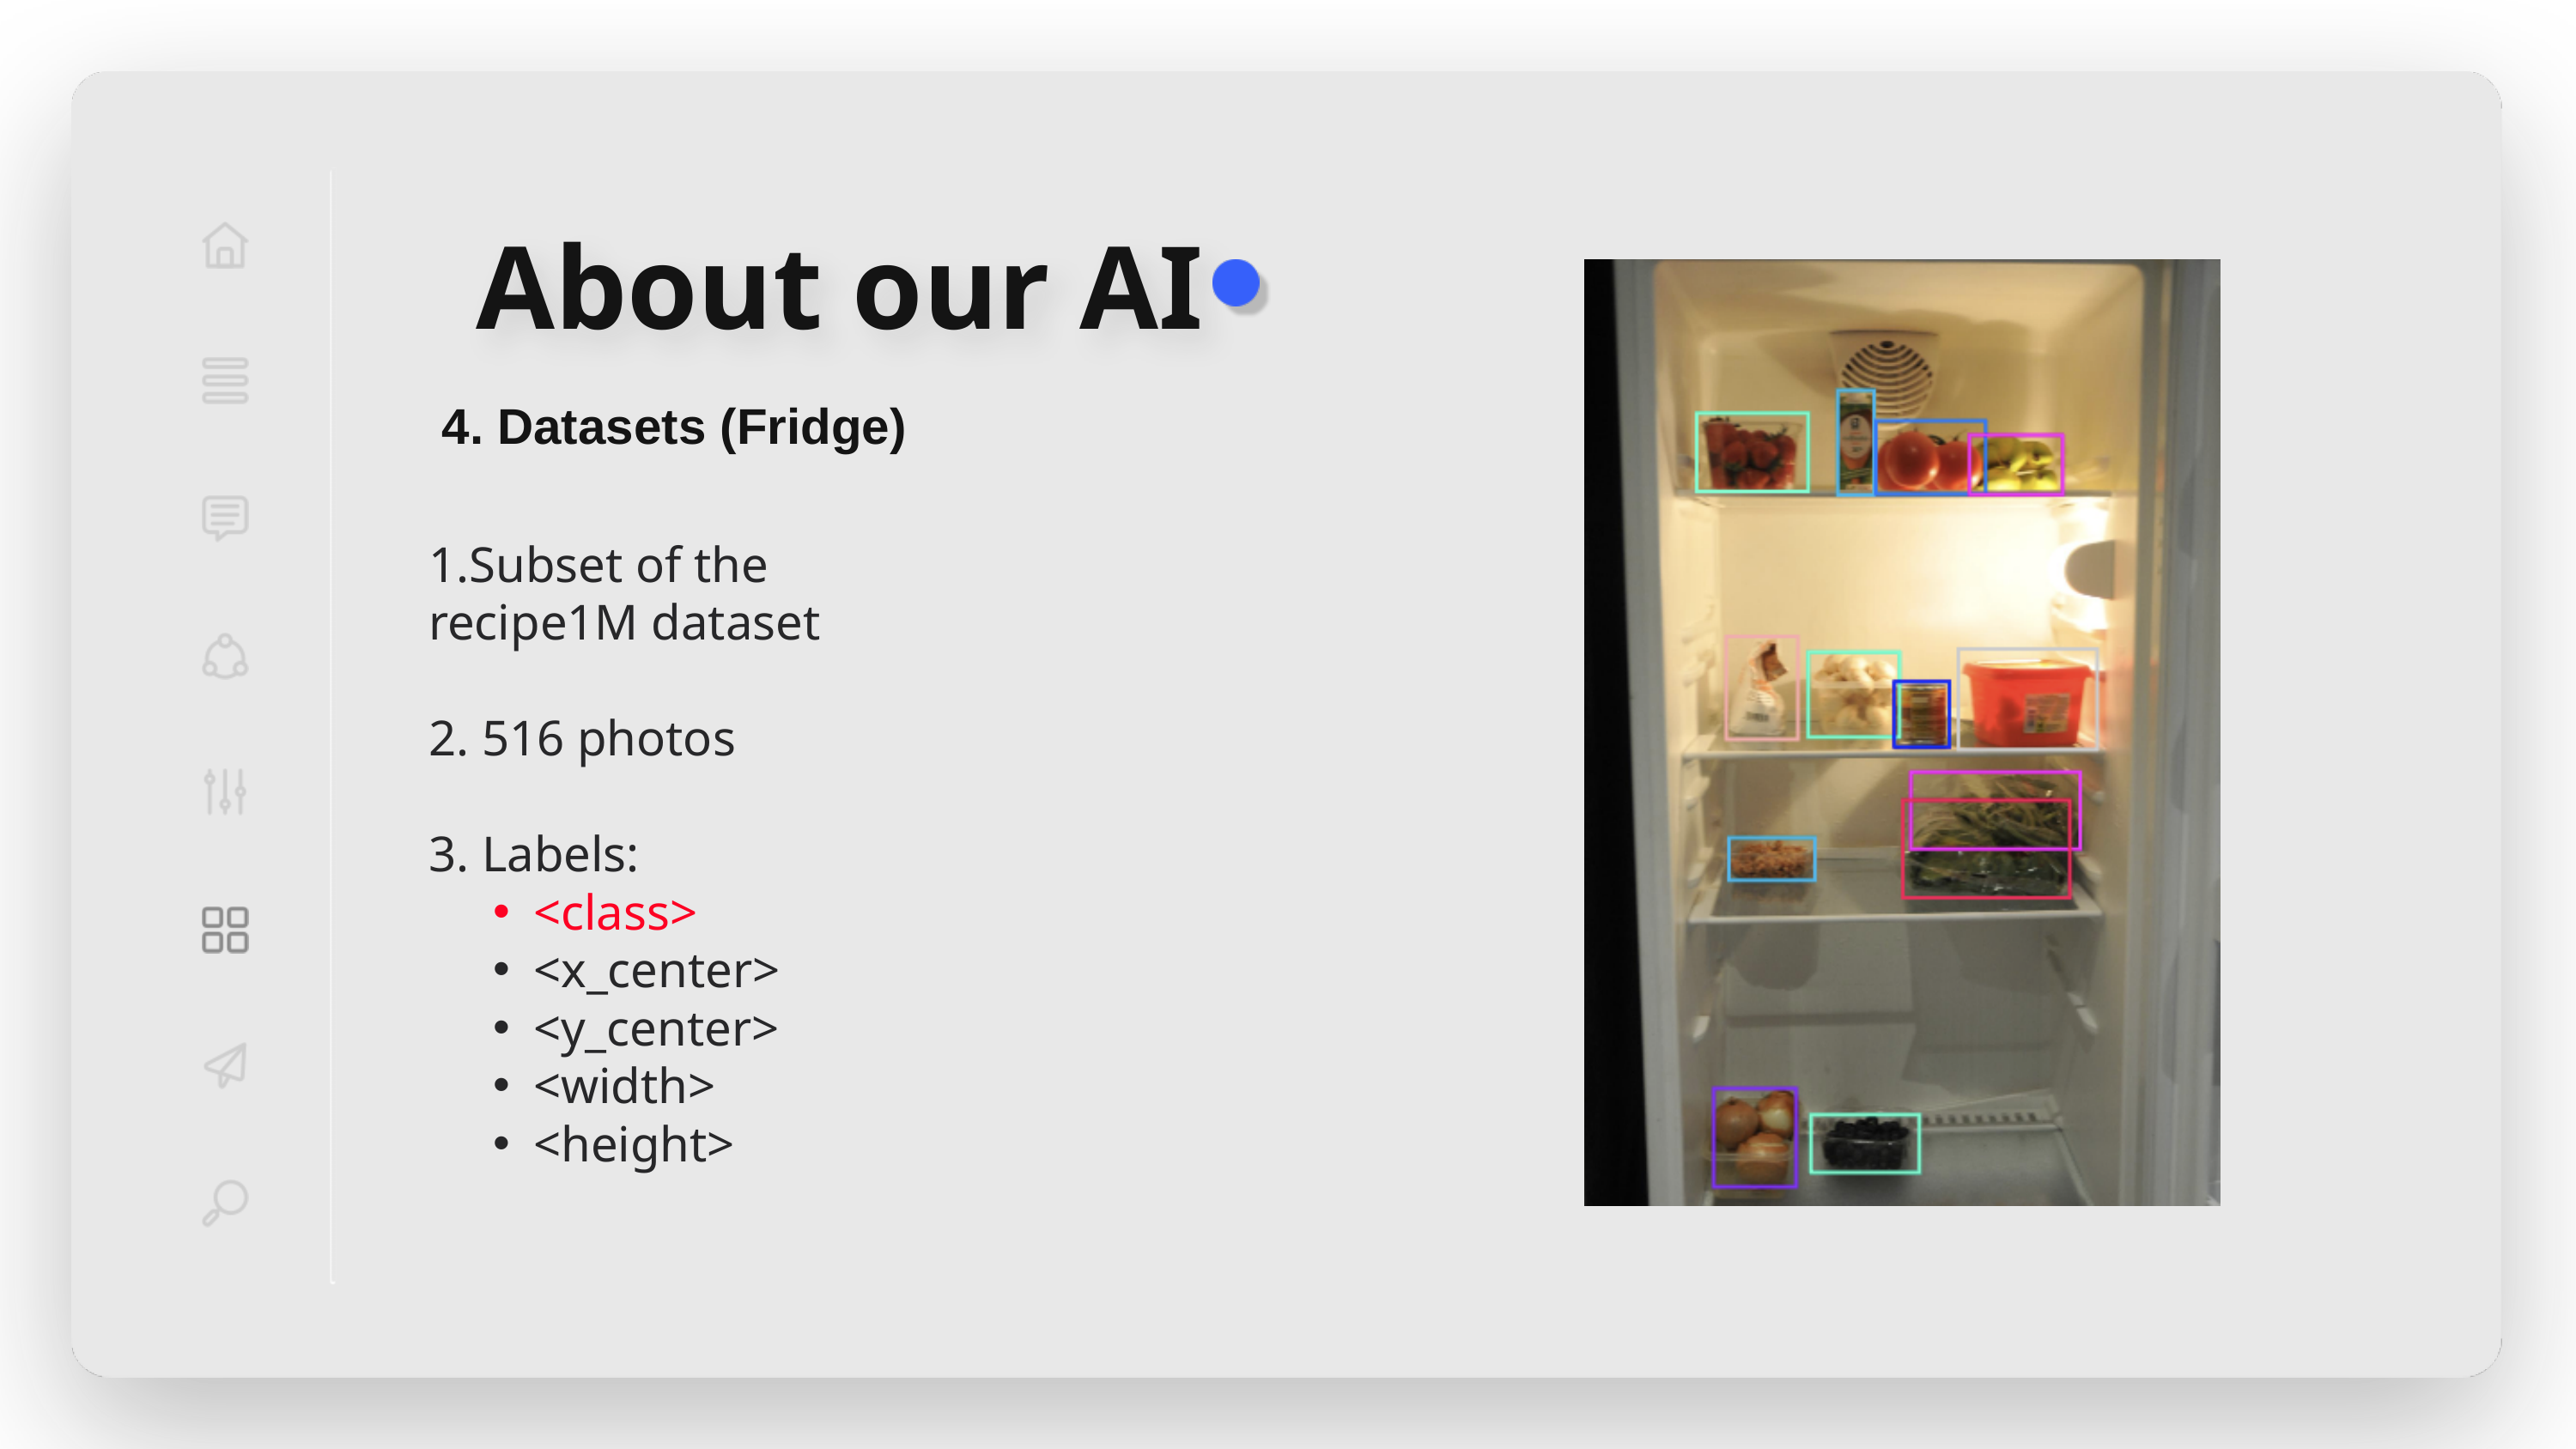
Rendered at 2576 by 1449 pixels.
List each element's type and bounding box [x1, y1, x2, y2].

picture [0, 71, 2503, 1378]
